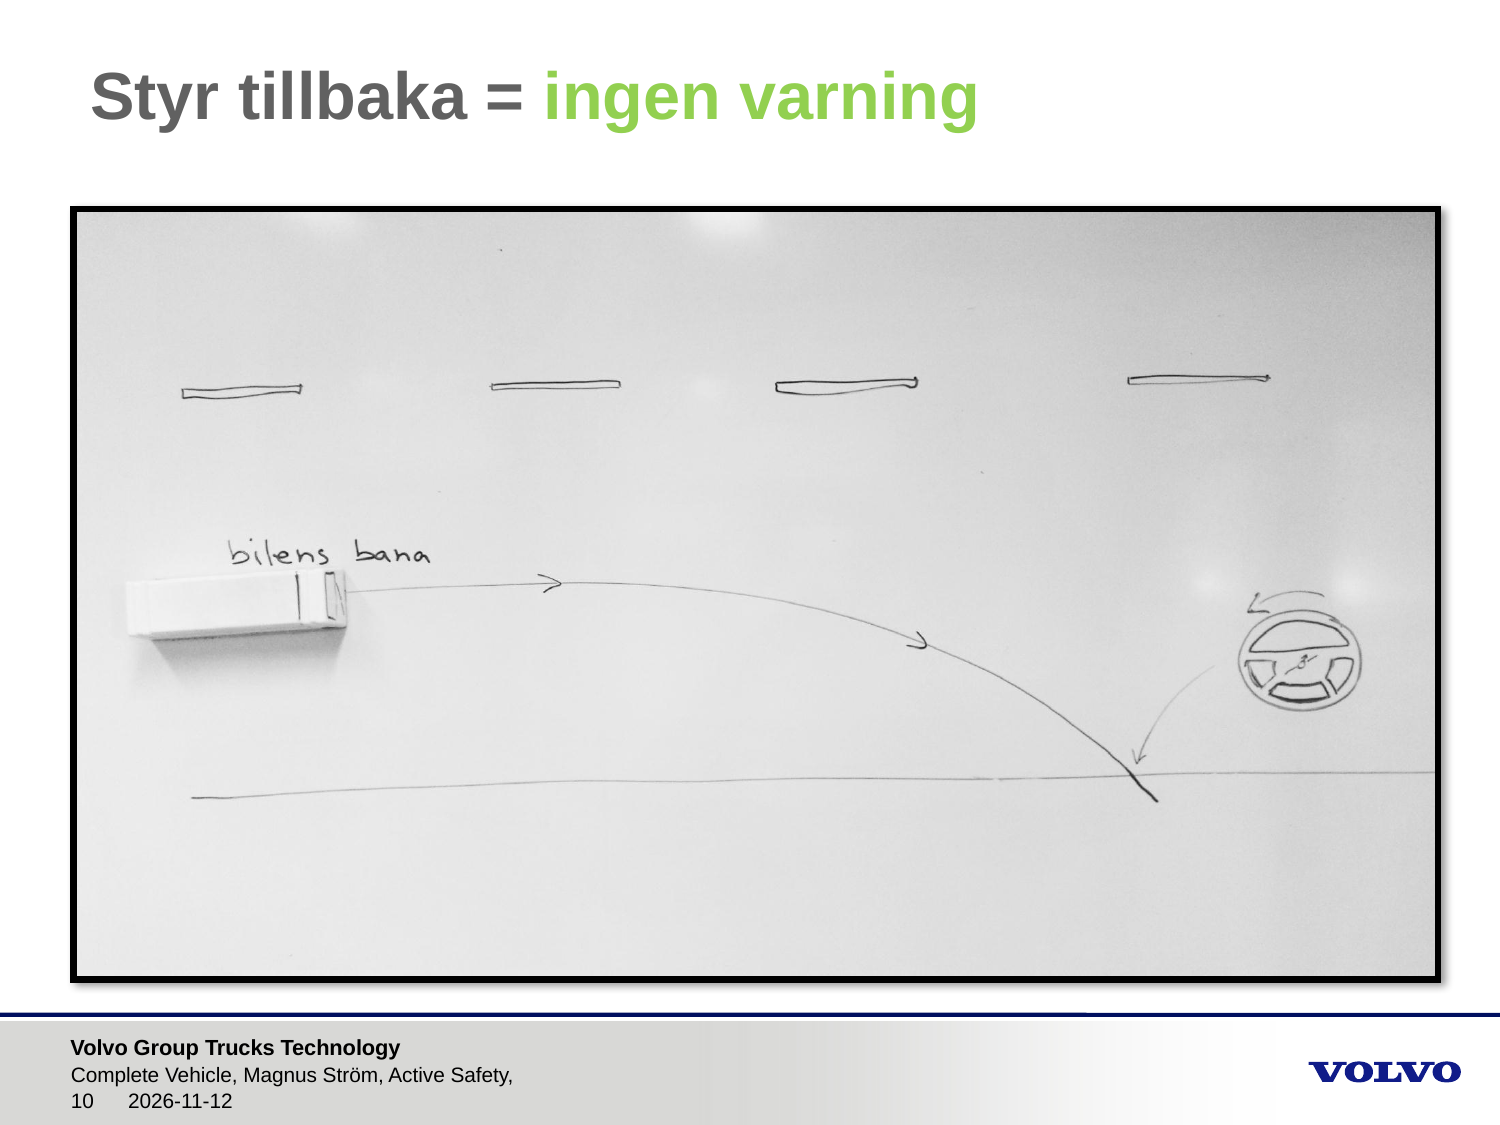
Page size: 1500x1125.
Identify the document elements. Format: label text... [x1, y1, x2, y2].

footer Complete Vehicle, Magnus Ström, Active Safety, [55, 1054, 1184, 1090]
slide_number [113, 1085, 508, 1120]
slide_number 10 [55, 1085, 139, 1121]
picture [76, 211, 1436, 977]
text_box Styr tillbaka = ingen varning [74, 45, 1425, 205]
picture [0, 1021, 1308, 1125]
